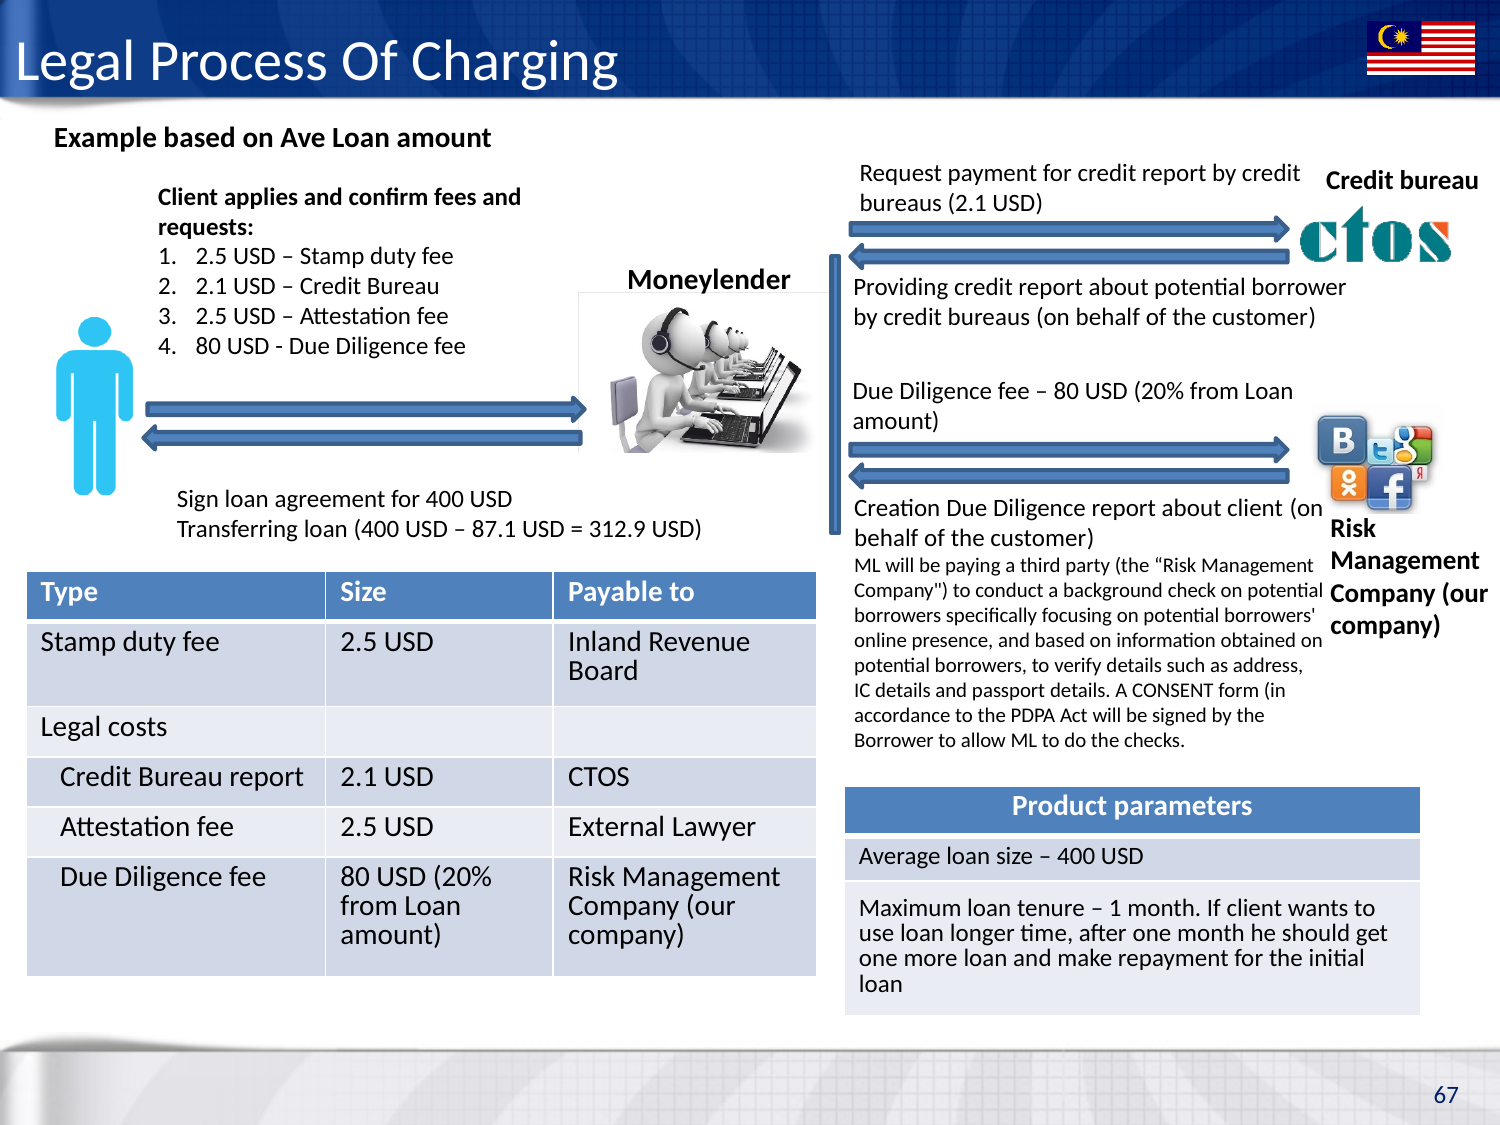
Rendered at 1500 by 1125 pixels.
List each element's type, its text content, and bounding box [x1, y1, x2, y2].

picture [1291, 403, 1467, 514]
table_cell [554, 707, 816, 756]
text_box [848, 462, 1286, 484]
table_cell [326, 858, 552, 976]
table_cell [554, 808, 816, 856]
table_cell Maximum loan tenure – 1 month. If client wants to use loan longer time, after one month he should get one more loan and make repayment for the initial loan [845, 882, 1420, 1015]
title Legal Process Of Charging [0, 23, 1339, 91]
text_box [149, 424, 572, 452]
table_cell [326, 758, 552, 806]
text_box Due Diligence fee – 80 USD (20% from Loan amount) [841, 367, 1311, 442]
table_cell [554, 758, 816, 806]
text_box Client applies and confirm fees and requests: 2.5 USD – Stamp duty fee 2.1 USD – Credit Bureau 2.5 USD – Attestation fee 80 USD - Due Diligence fee [143, 172, 616, 368]
text_box Сredit bureau [1311, 154, 1500, 202]
picture [0, 0, 1500, 120]
text_box [848, 224, 1290, 243]
text_box [829, 303, 841, 535]
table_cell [554, 624, 816, 706]
table_header Payable to [554, 572, 816, 619]
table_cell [326, 624, 552, 706]
table_header Product parameters [845, 787, 1420, 833]
picture [0, 1032, 1500, 1125]
text_box Moneylender [612, 252, 1085, 303]
picture [1298, 205, 1452, 265]
slide_number 67 [1356, 1070, 1475, 1117]
table_header Size [326, 572, 552, 619]
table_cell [27, 808, 325, 856]
text_box Risk Management Company (our company) [1315, 502, 1500, 648]
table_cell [326, 707, 552, 756]
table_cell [27, 858, 325, 976]
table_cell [27, 624, 325, 706]
text_box Sign loan agreement for 400 USD Transferring loan (400 USD – 87.1 USD = 312.9 USD) [162, 474, 739, 550]
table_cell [554, 858, 816, 976]
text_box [39, 111, 512, 161]
text_box [149, 395, 572, 423]
text_box Request payment for credit report by credit bureaus (2.1 USD) [844, 148, 1318, 224]
picture [39, 313, 146, 506]
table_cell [326, 808, 552, 856]
table_header Type [27, 572, 325, 619]
picture [577, 291, 836, 453]
text_box [848, 442, 1286, 464]
text_box Creation Due Diligence report about client (on behalf of the customer) ML will be paying a third party (the “Risk Management Company") to conduct a background check on potential borrowers specifically focusing on potential borrowers' online presence, and based on information obtained on potential borrowers, to verify details such as address, IC details and passport details. A CONSENT form (in accordance to the PDPA Act will be signed by the Borrower to allow ML to do the checks. [839, 484, 1339, 759]
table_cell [27, 707, 325, 756]
table_cell Average loan size – 400 USD [845, 839, 1420, 880]
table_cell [27, 758, 325, 806]
text_box Providing credit report about potential borrower by credit bureaus (on behalf of the customer) [841, 263, 1379, 338]
text_box [851, 242, 1290, 263]
